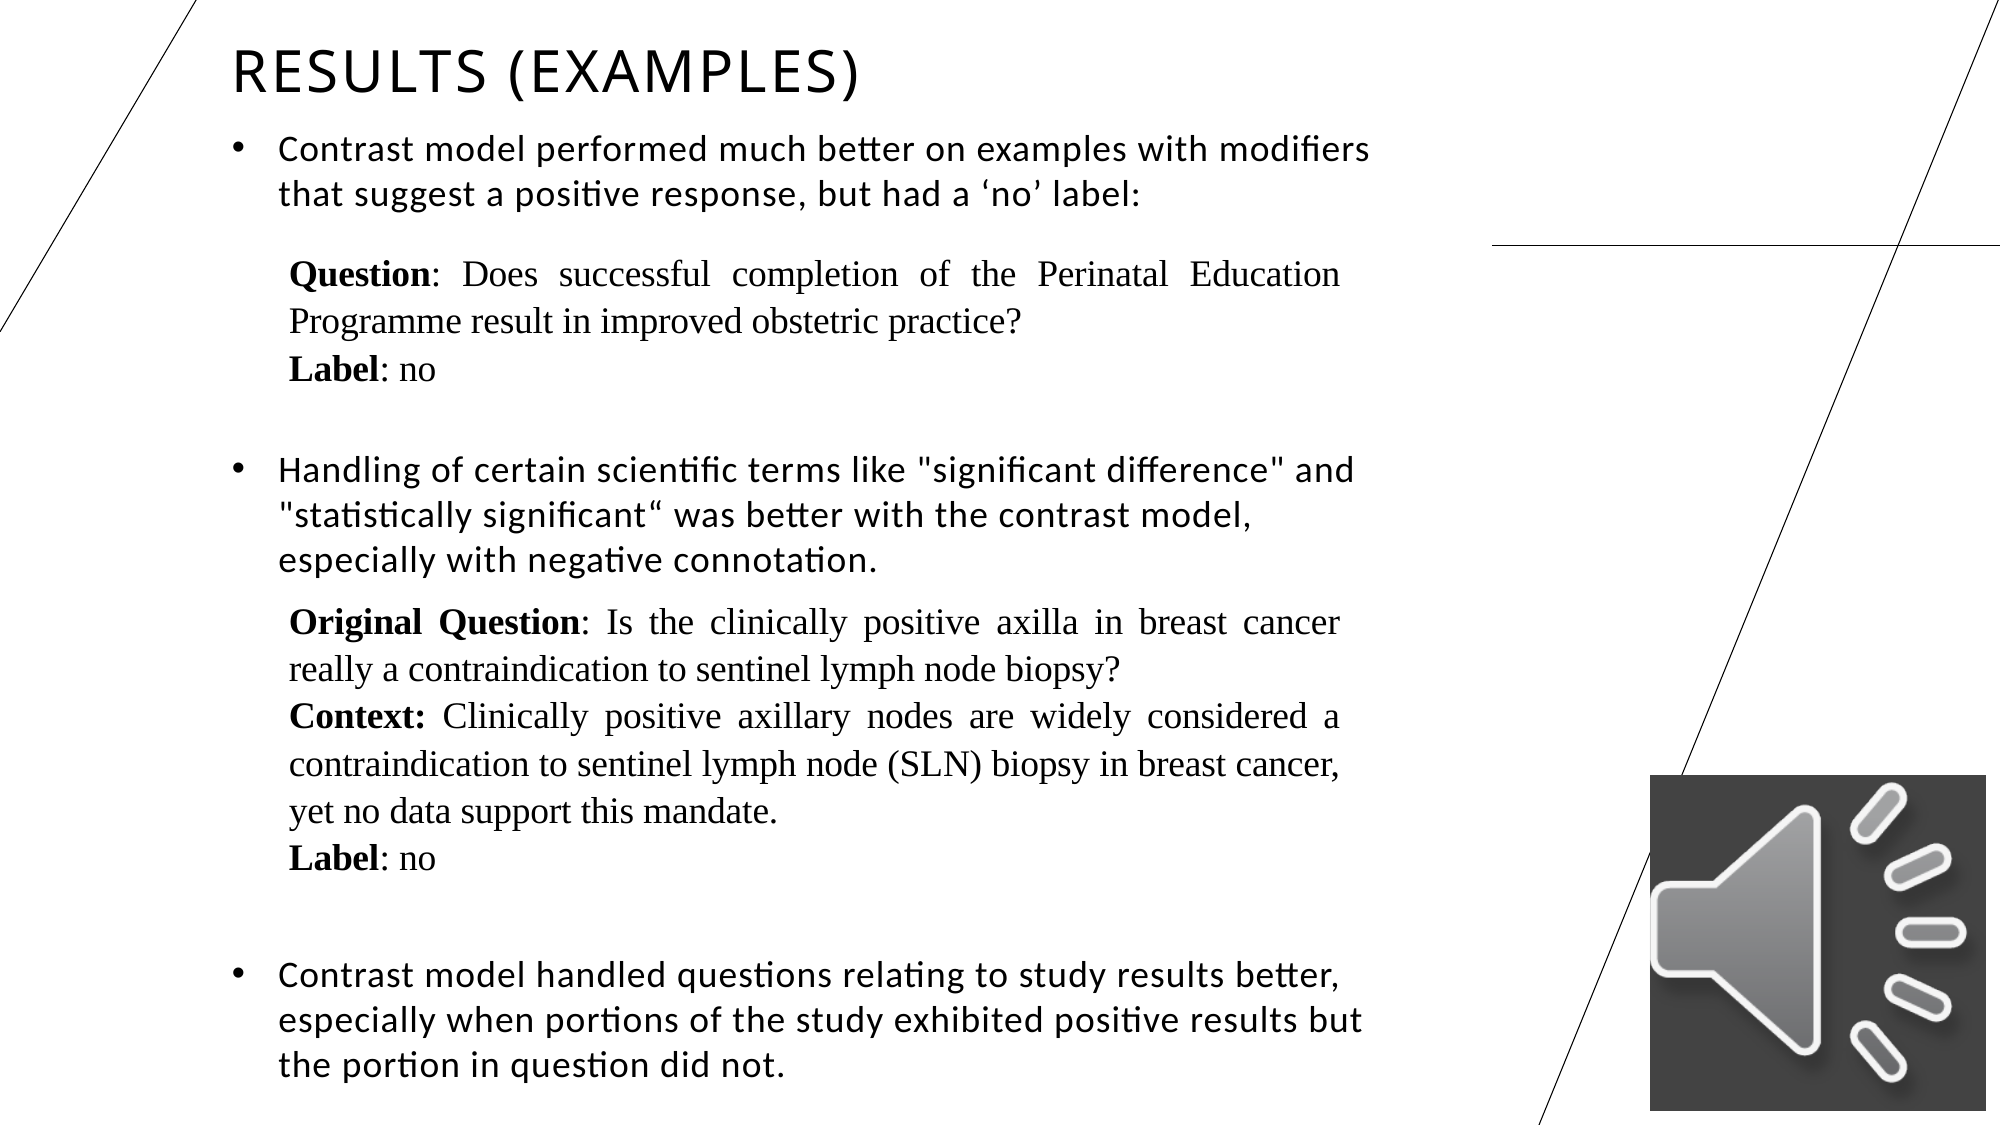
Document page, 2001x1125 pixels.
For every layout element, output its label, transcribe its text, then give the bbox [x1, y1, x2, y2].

title Results (examples) [216, 24, 1413, 113]
picture [1648, 773, 1987, 1112]
list Contrast model performed much better on examples with modifiers that suggest a positive response, but had a ‘no’ label: Handling of certain scientific terms like "significant difference" and "statistically significant“ was better with the contrast model, especially with negative connotation. Contrast model handled questions relating to study results better, especially when portions of the study exhibited positive results but the portion in question did not. [216, 116, 1413, 1110]
text_box Question: Does successful completion of the Perinatal Education Programme result in improved obstetric practice? Label: no [273, 239, 1356, 396]
text_box Original Question: Is the clinically positive axilla in breast cancer really a contraindication to sentinel lymph node biopsy? Context: Clinically positive axillary nodes are widely considered a contraindication to sentinel lymph node (SLN) biopsy in breast cancer, yet no data support this mandate. Label: no [273, 587, 1356, 886]
